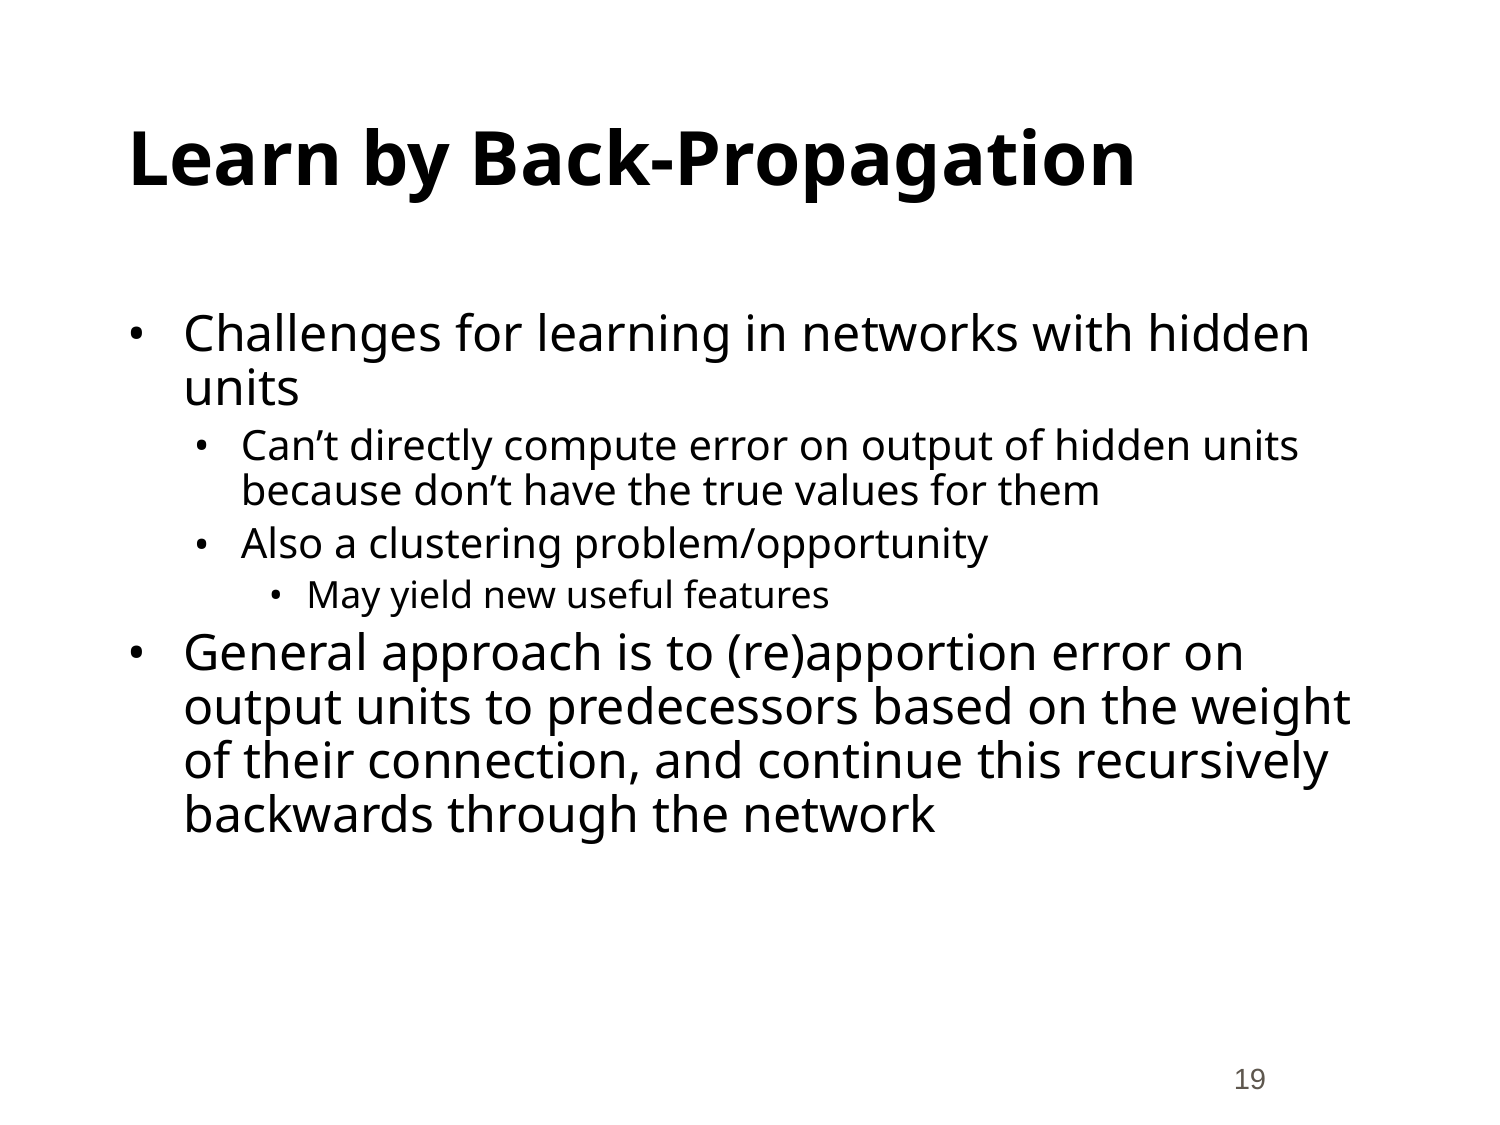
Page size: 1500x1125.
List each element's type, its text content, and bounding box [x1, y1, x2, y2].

title Learn by Back-Propagation [112, 87, 1388, 209]
list Challenges for learning in networks with hidden units Can’t directly compute error on output of hidden units because don’t have the true values for them Also a clustering problem/opportunity May yield new useful features General approach is to (re)apportion error on output units to predecessors based on the weight of their connection, and continue this recursively backwards through the network [112, 299, 1419, 975]
slide_number ‹#› [1074, 1042, 1425, 1103]
